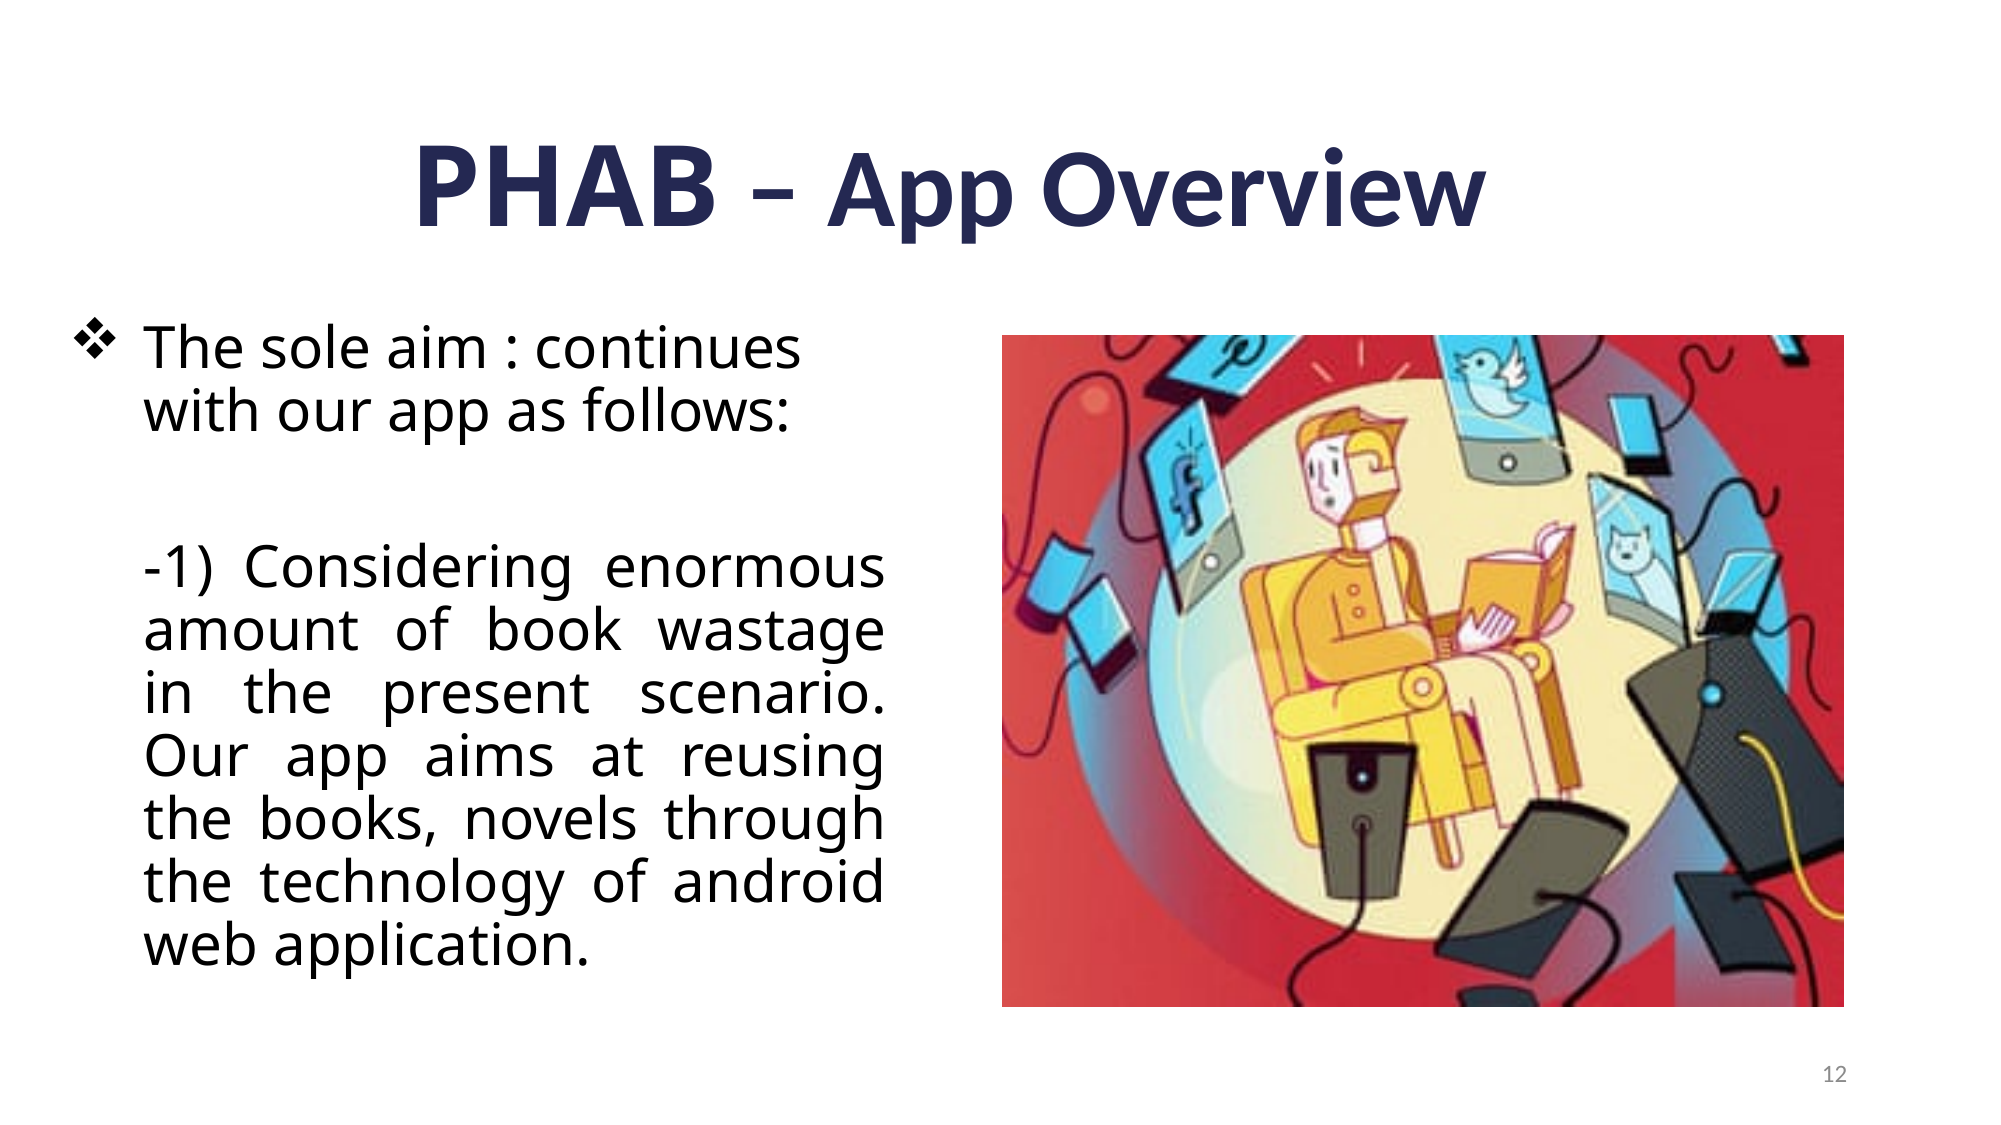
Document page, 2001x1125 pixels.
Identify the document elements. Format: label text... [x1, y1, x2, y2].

list The sole aim : continues with our app as follows: -1) Considering enormous amount of book wastage in the present scenario. Our app aims at reusing the books, novels through the technology of android web application. [53, 310, 902, 1086]
picture [1002, 335, 1844, 1007]
text_box PHAB – App Overview [395, 106, 1504, 257]
slide_number 12 [1412, 1042, 1863, 1103]
